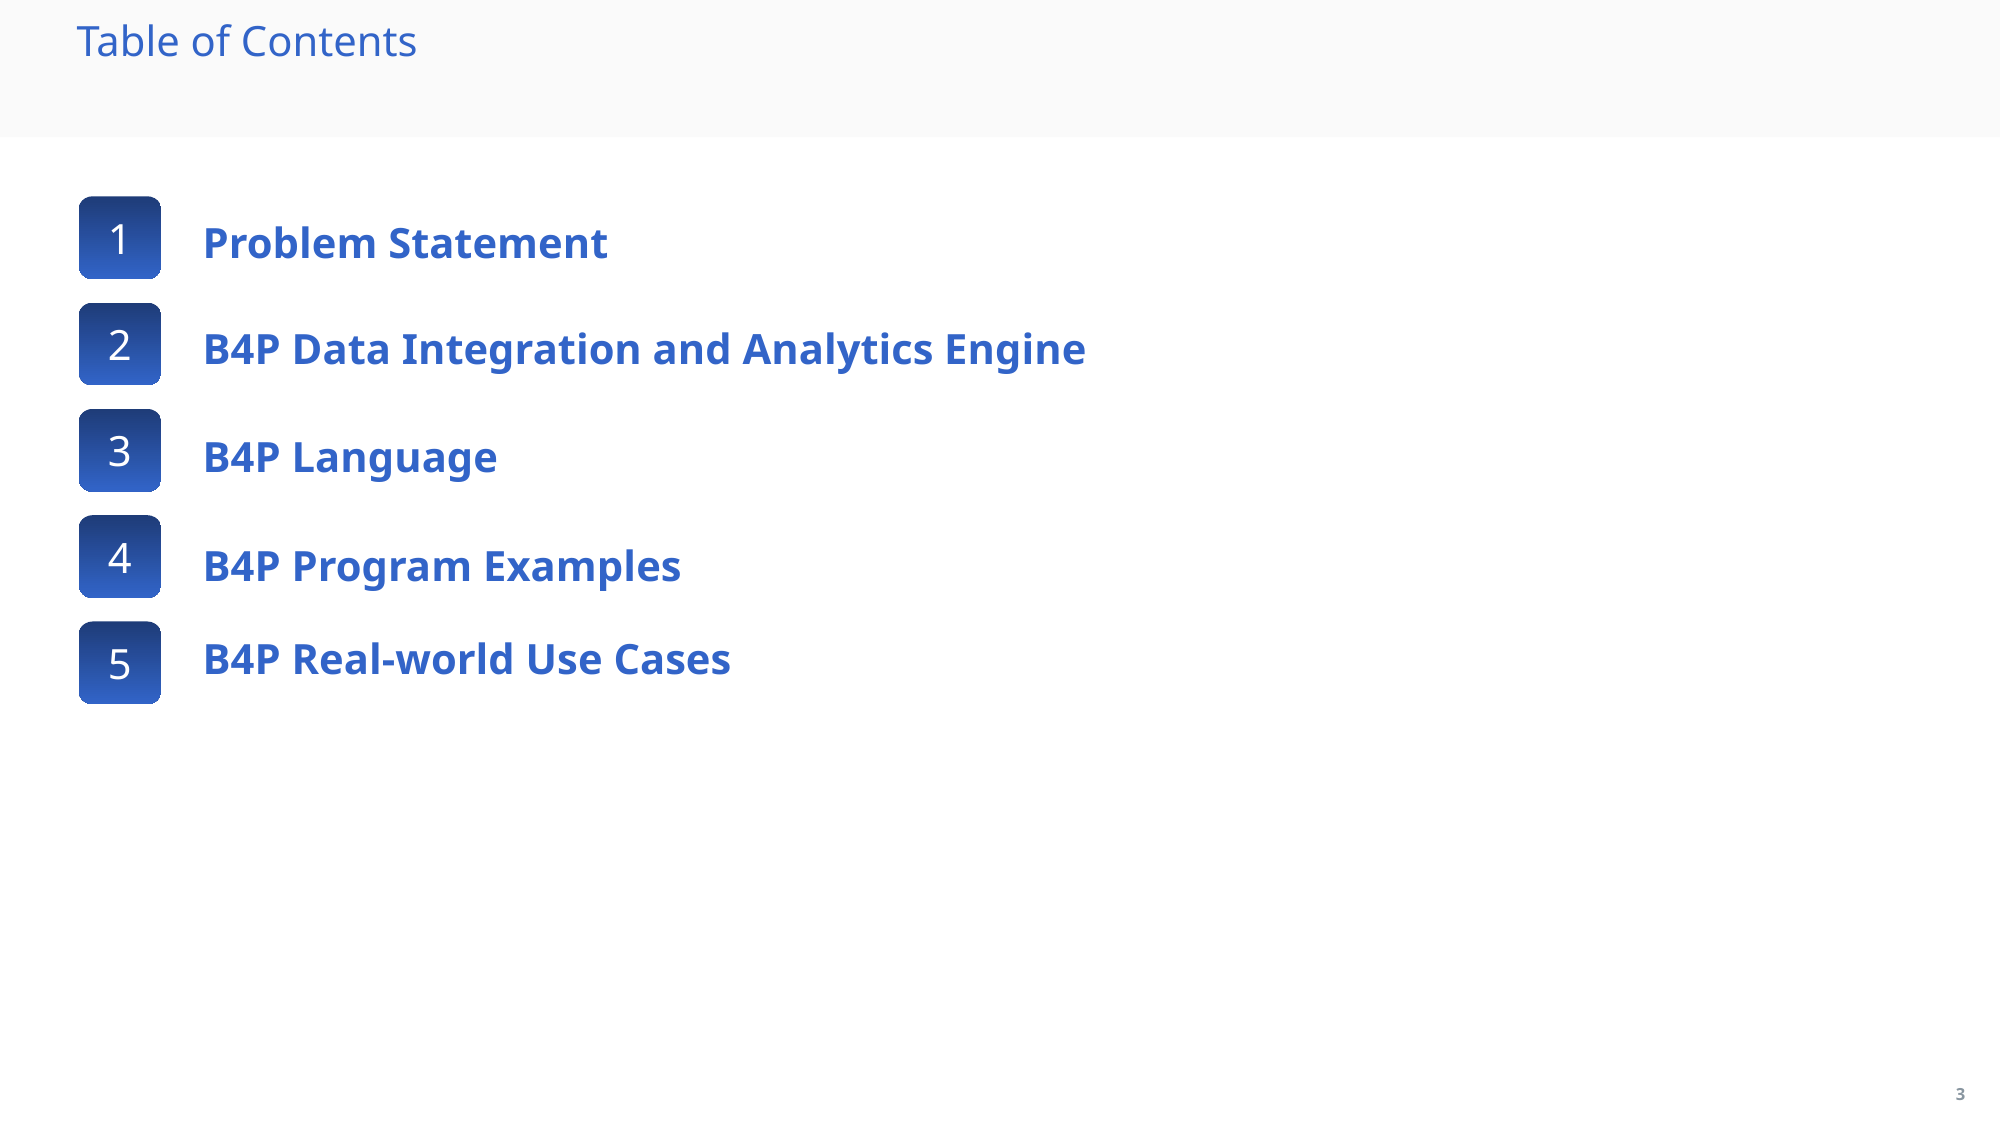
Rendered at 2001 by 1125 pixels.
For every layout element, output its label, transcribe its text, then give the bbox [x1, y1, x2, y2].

text_box 2 [78, 302, 162, 386]
text_box B4P Program Examples [195, 521, 1911, 608]
text_box 3 [78, 408, 162, 492]
text_box Problem Statement [195, 198, 1911, 285]
text_box 5 [78, 621, 162, 705]
text_box B4P Data Integration and Analytics Engine [195, 304, 1911, 391]
text_box 4 [78, 515, 162, 598]
text_box B4P Real-world Use Cases [195, 614, 1911, 701]
title Table of Contents [76, 7, 1920, 126]
text_box 1 [78, 196, 162, 279]
text_box B4P Language [195, 413, 1911, 500]
